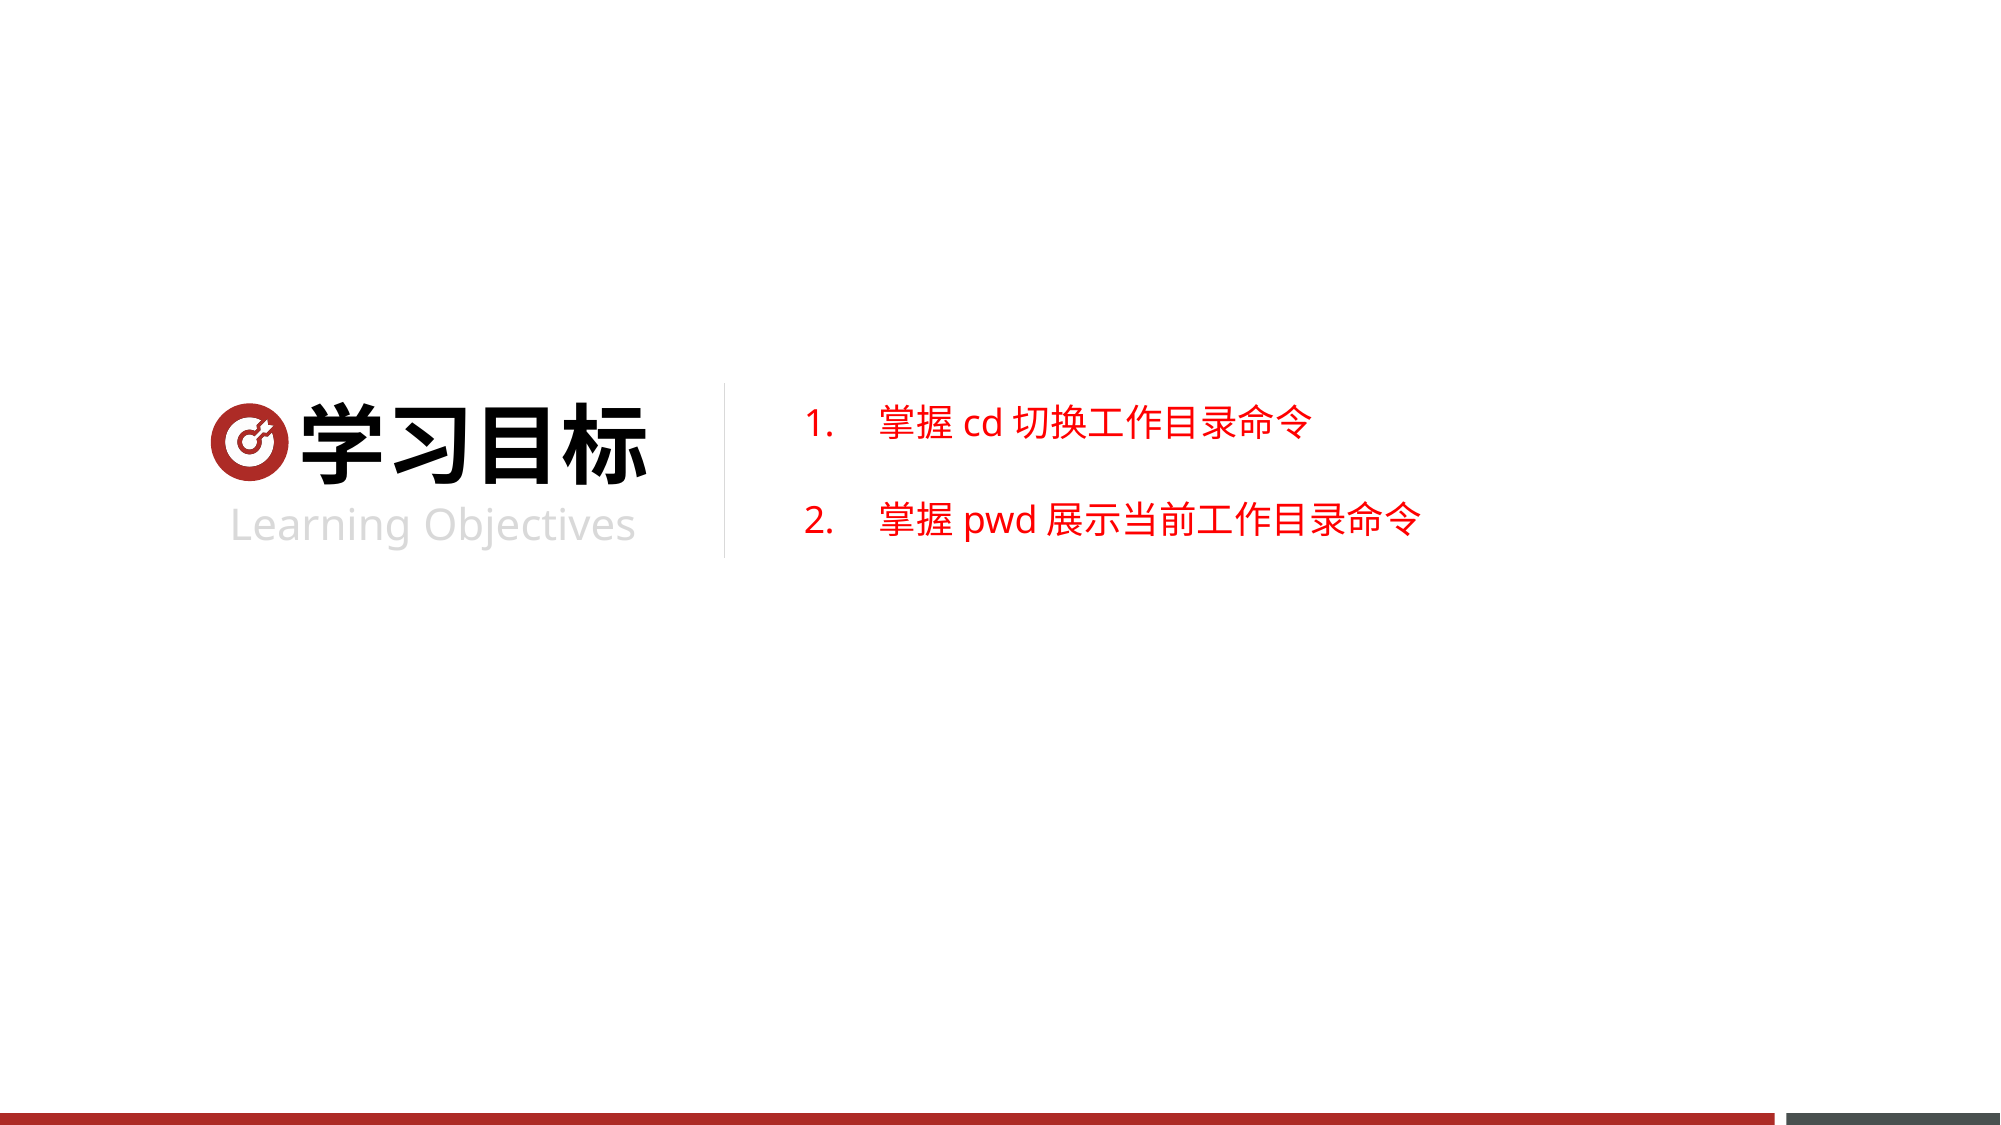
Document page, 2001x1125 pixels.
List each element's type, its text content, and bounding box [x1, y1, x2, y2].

picture [216, 408, 283, 476]
list 掌握cd切换工作目录命令 掌握pwd展示当前工作目录命令 [789, 235, 1823, 661]
